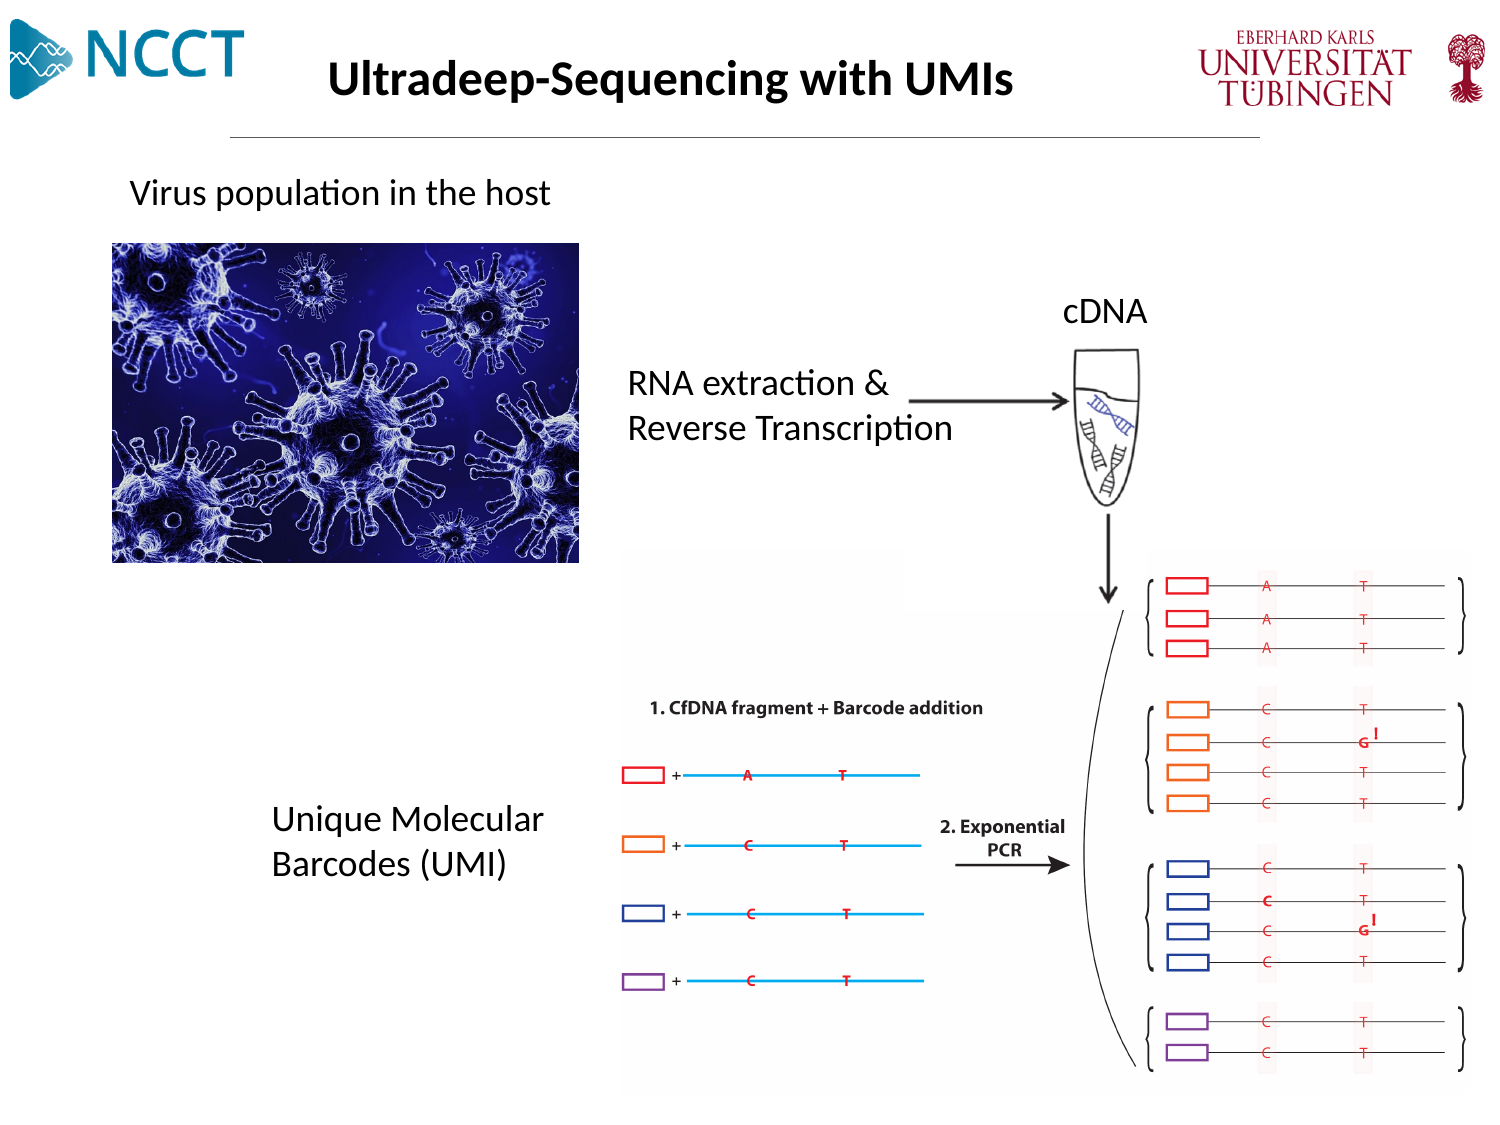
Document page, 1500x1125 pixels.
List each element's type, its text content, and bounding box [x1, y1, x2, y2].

picture [619, 337, 1471, 1095]
picture [10, 19, 245, 102]
picture [1198, 30, 1485, 106]
text_box RNA extraction & Reverse Transcription [612, 350, 903, 455]
text_box Ultradeep-Sequencing with UMIs [312, 37, 1105, 113]
picture [112, 243, 579, 563]
text_box Virus population in the host [114, 160, 567, 221]
text_box cDNA [1048, 278, 1163, 339]
picture [20, 59, 30, 64]
text_box Unique Molecular Barcodes (UMI) [256, 786, 585, 892]
